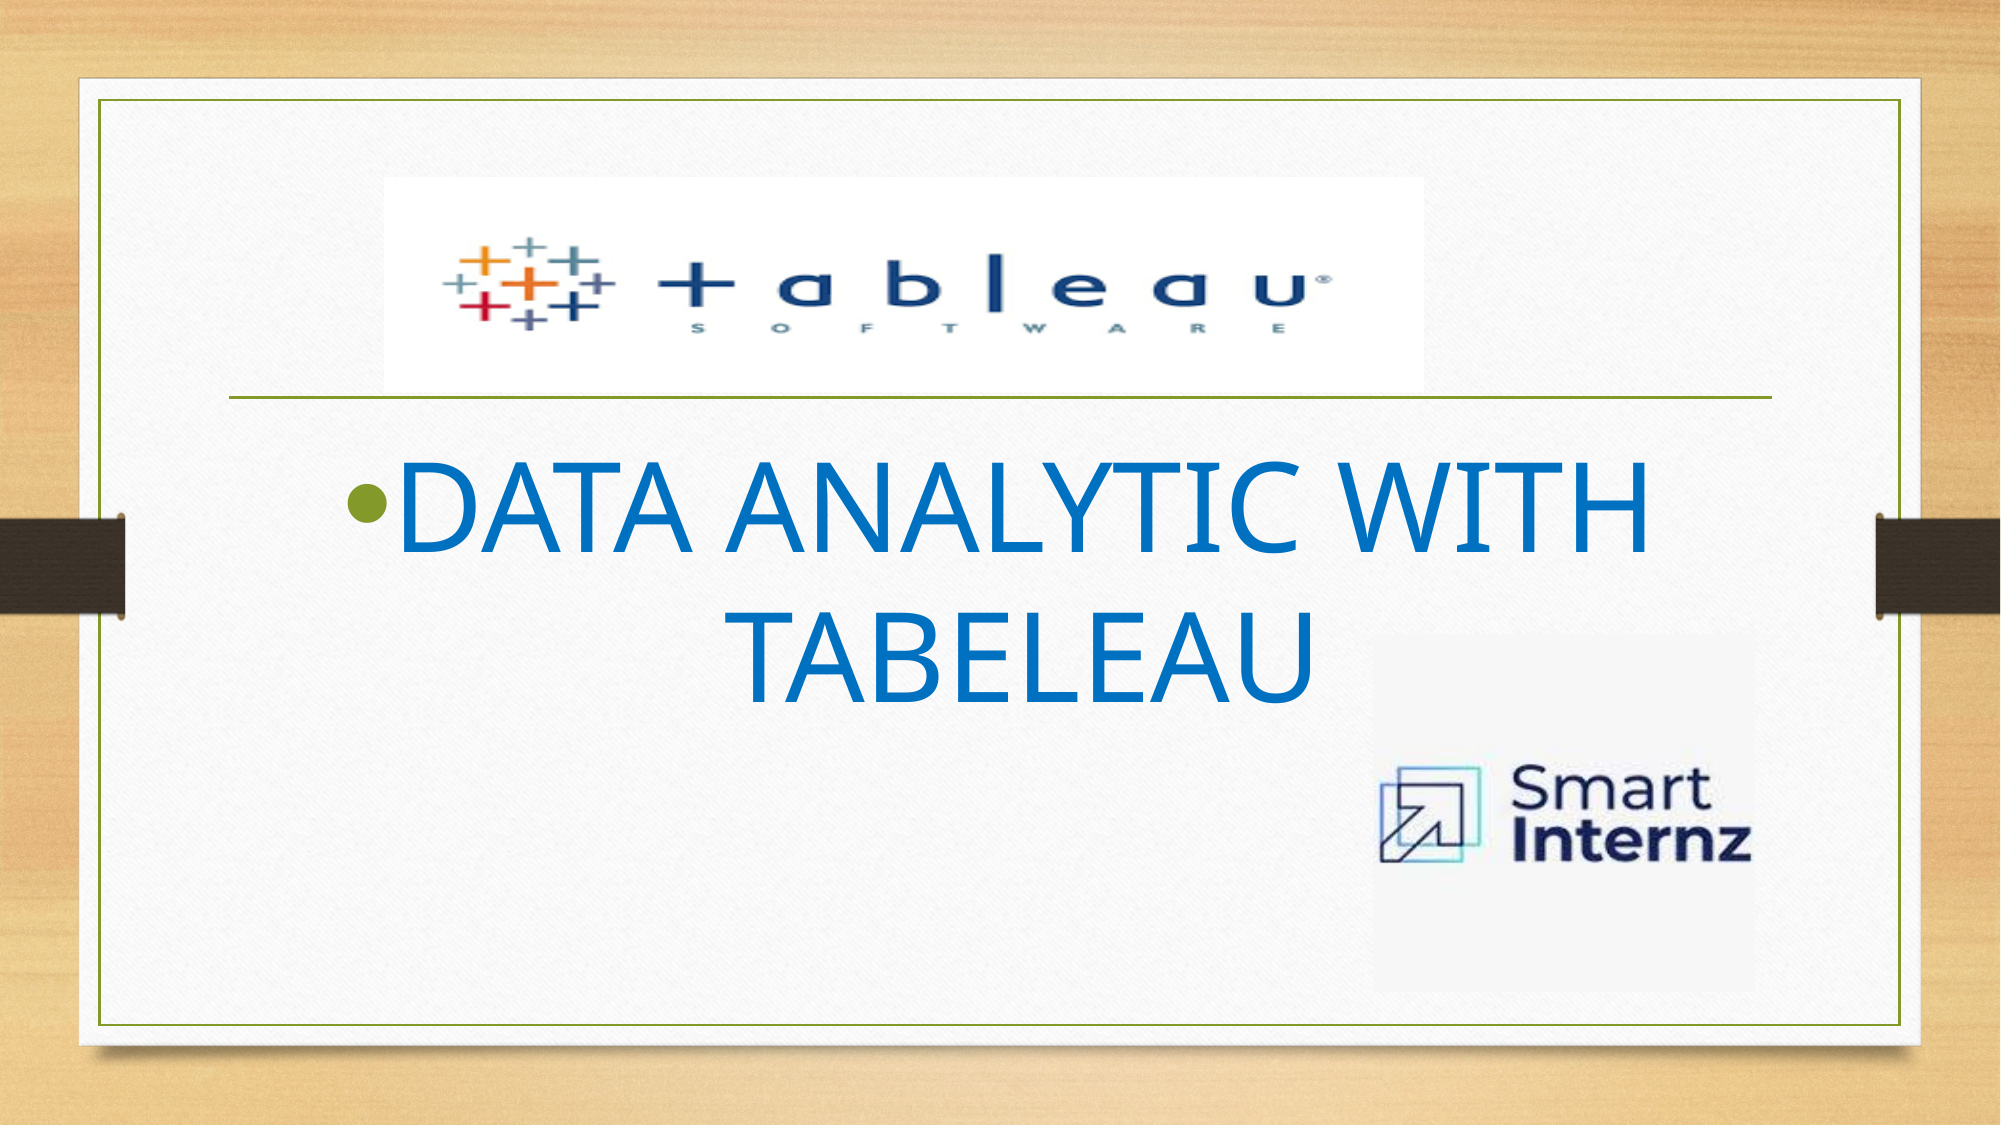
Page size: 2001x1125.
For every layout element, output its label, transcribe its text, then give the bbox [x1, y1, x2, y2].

picture [0, 0, 2001, 1125]
list DATA ANALYTIC WITH TABELEAU [212, 419, 1788, 964]
